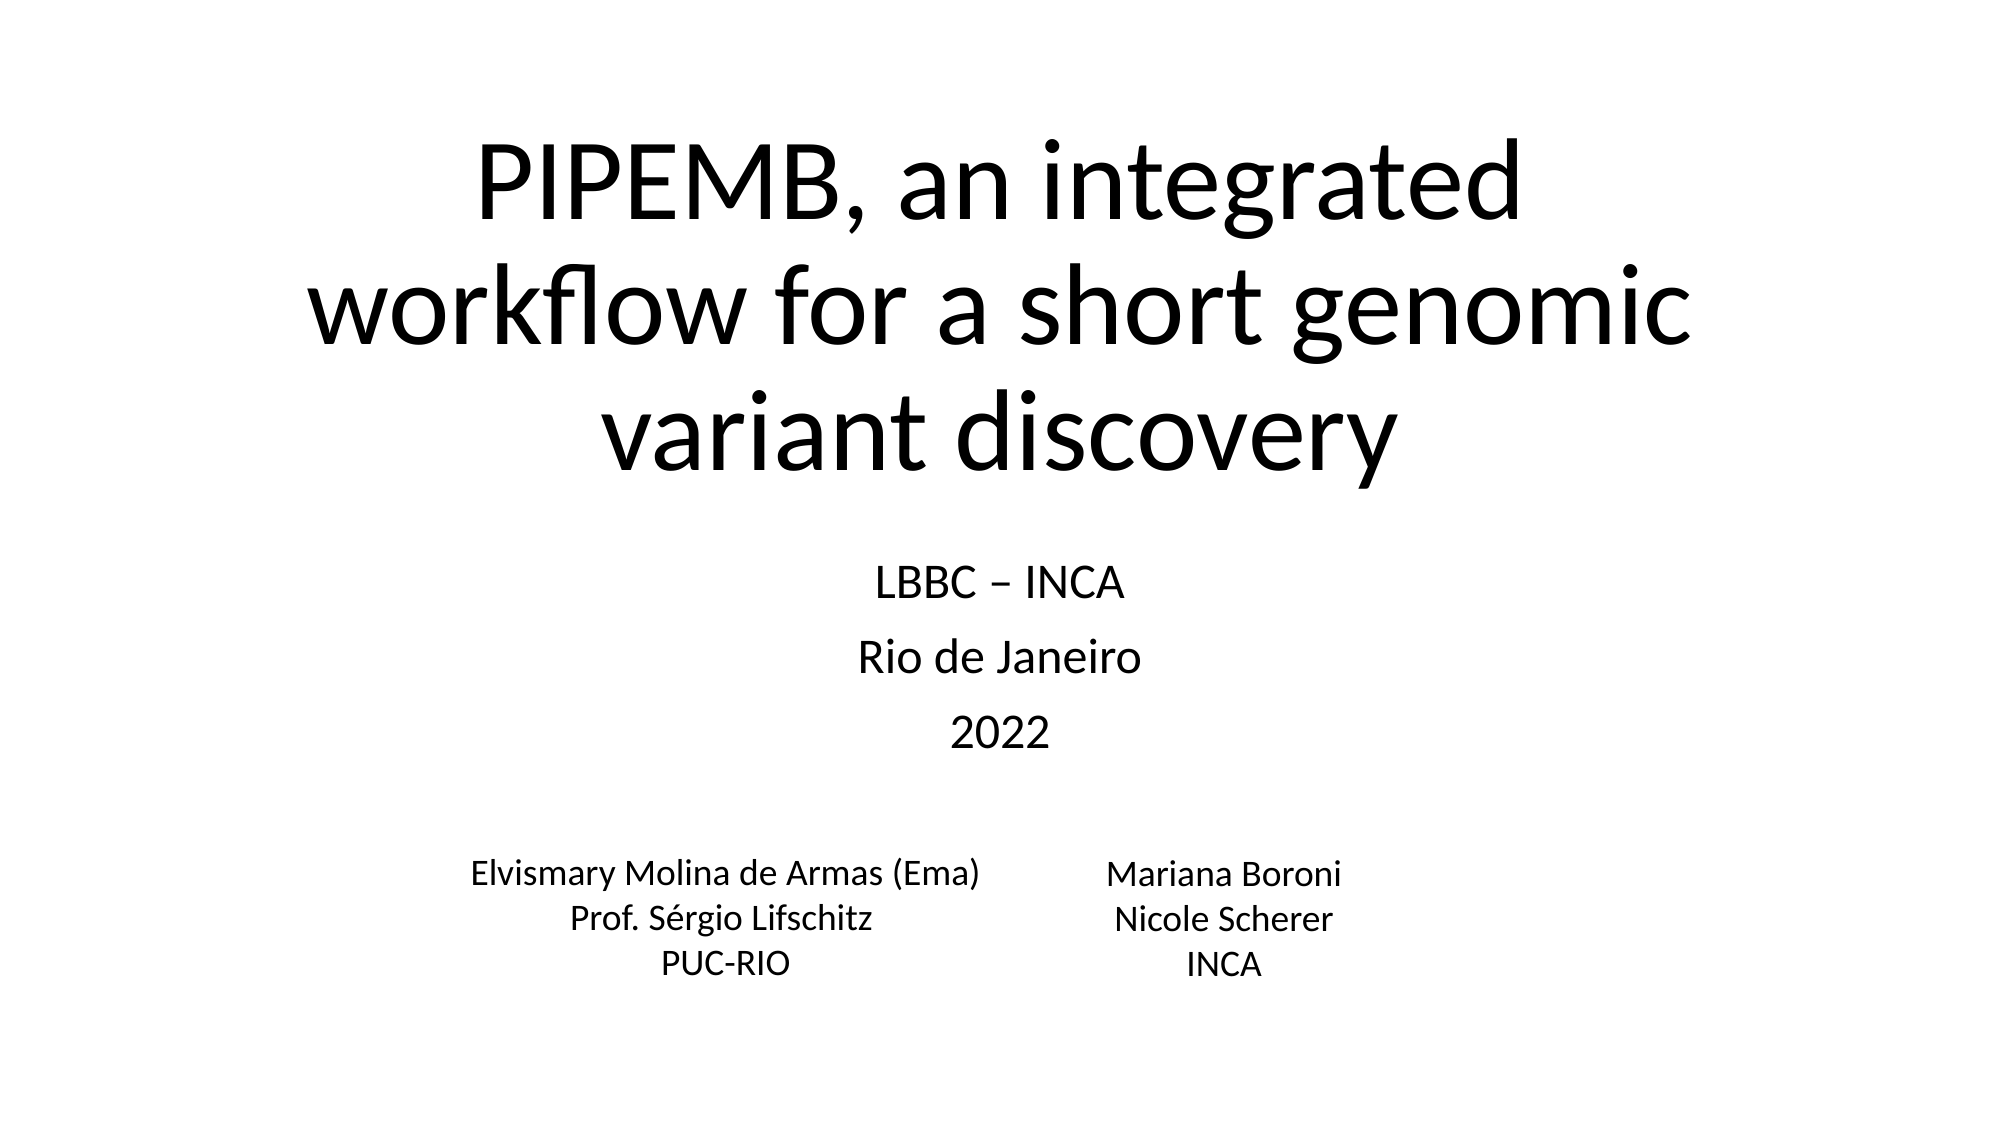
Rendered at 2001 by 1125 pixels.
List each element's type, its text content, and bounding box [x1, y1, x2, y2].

title PIPEMB, an integrated workflow for a short genomic variant discovery [249, 111, 1750, 503]
subtitle LBBC – INCA Rio de Janeiro 2022 [249, 547, 1750, 820]
text_box Mariana Boroni Nicole Scherer INCA [930, 841, 1519, 992]
text_box Elvismary Molina de Armas (Ema) Prof. Sérgio Lifschitz PUC-RIO [431, 839, 1020, 990]
